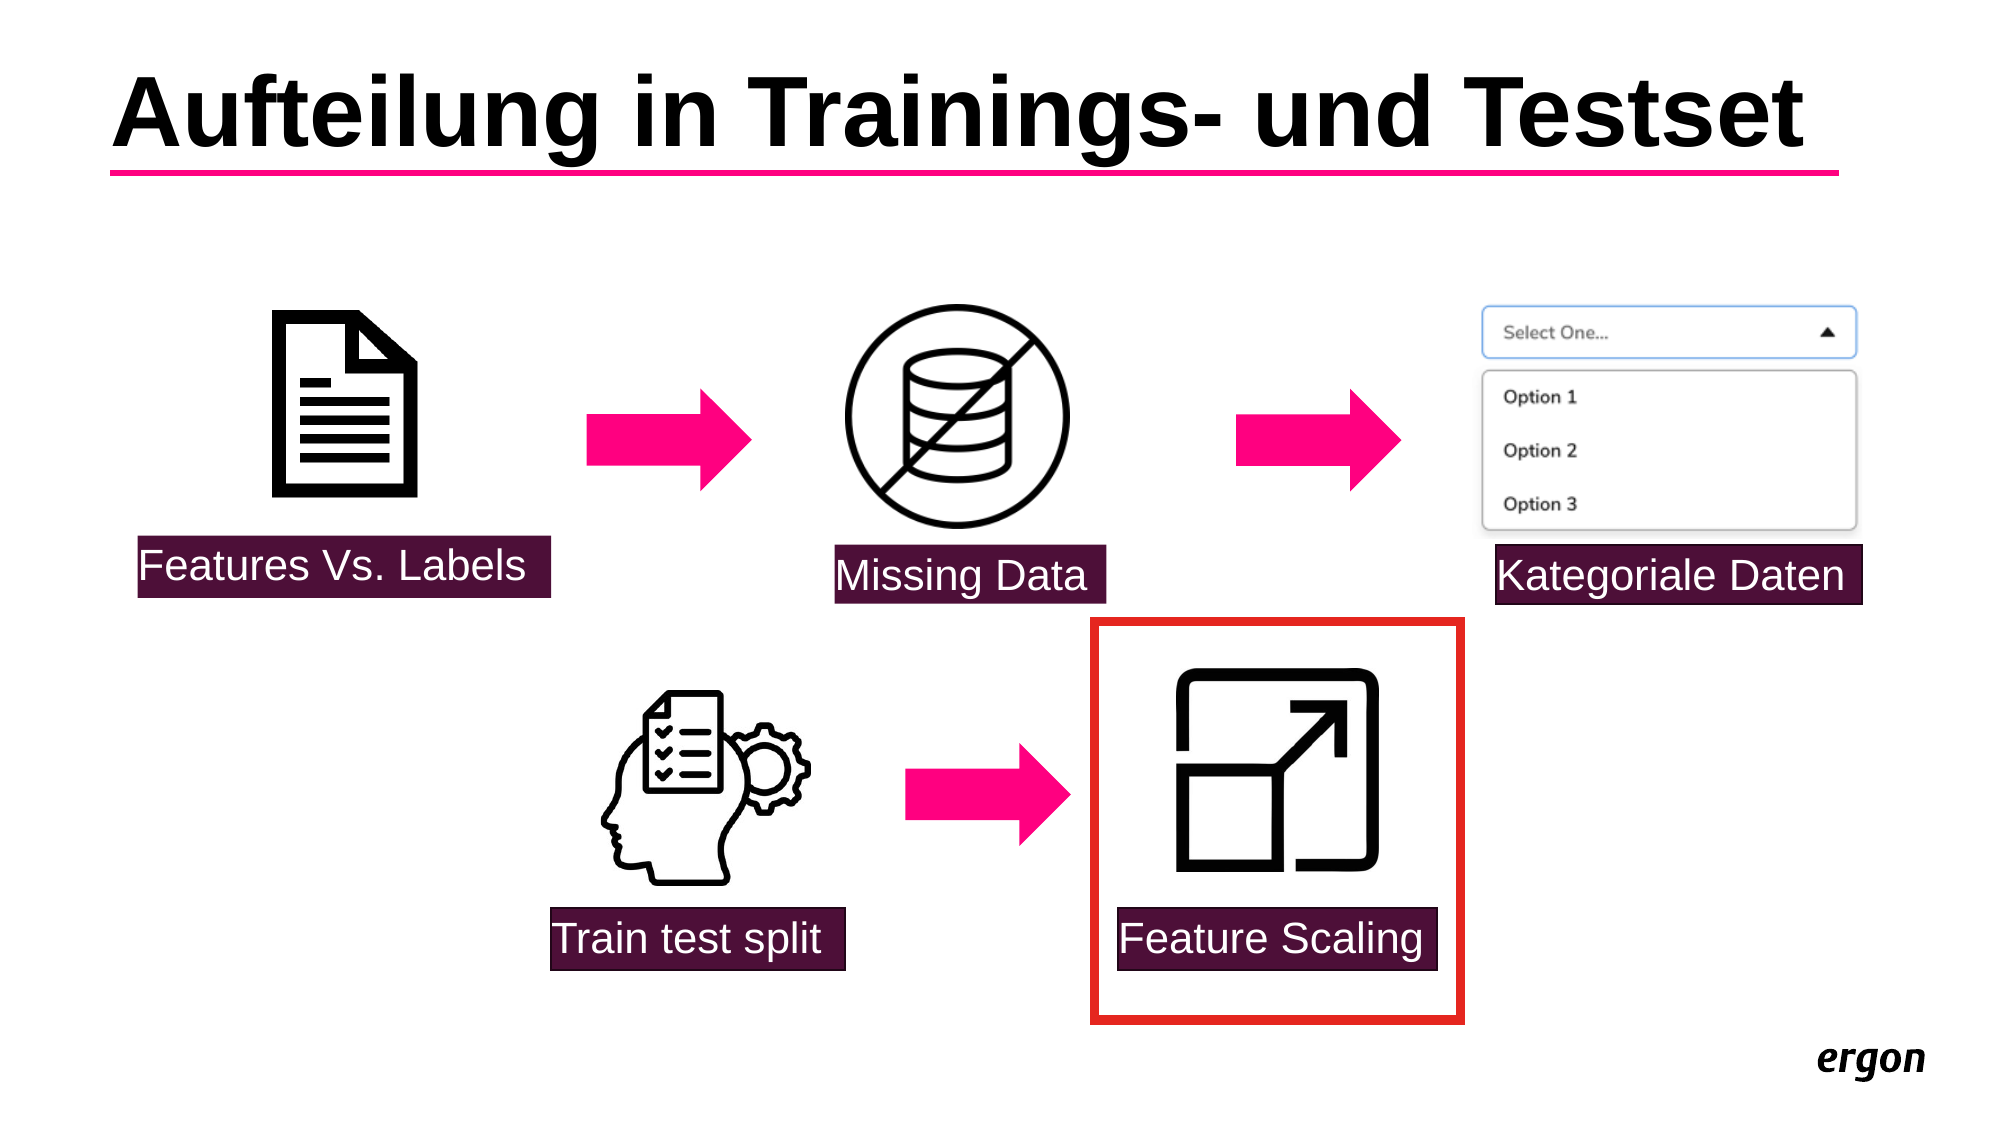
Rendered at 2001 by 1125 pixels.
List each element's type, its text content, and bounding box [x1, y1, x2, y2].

text_box [586, 388, 752, 492]
text_box [1093, 621, 1462, 1021]
picture [232, 291, 457, 516]
picture [1176, 668, 1379, 872]
text_box Features Vs. Labels [137, 535, 552, 598]
text_box Feature Scaling [1117, 907, 1438, 971]
text_box [1236, 388, 1402, 492]
text_box Train test split [550, 907, 846, 971]
text_box Kategoriale Daten [1495, 544, 1863, 605]
picture [600, 690, 811, 886]
text_box [905, 743, 1071, 846]
text_box Aufteilung in Trainings- und Testset [110, 51, 1966, 276]
picture [845, 303, 1070, 529]
picture [1472, 290, 1863, 539]
text_box Missing Data [834, 544, 1107, 604]
